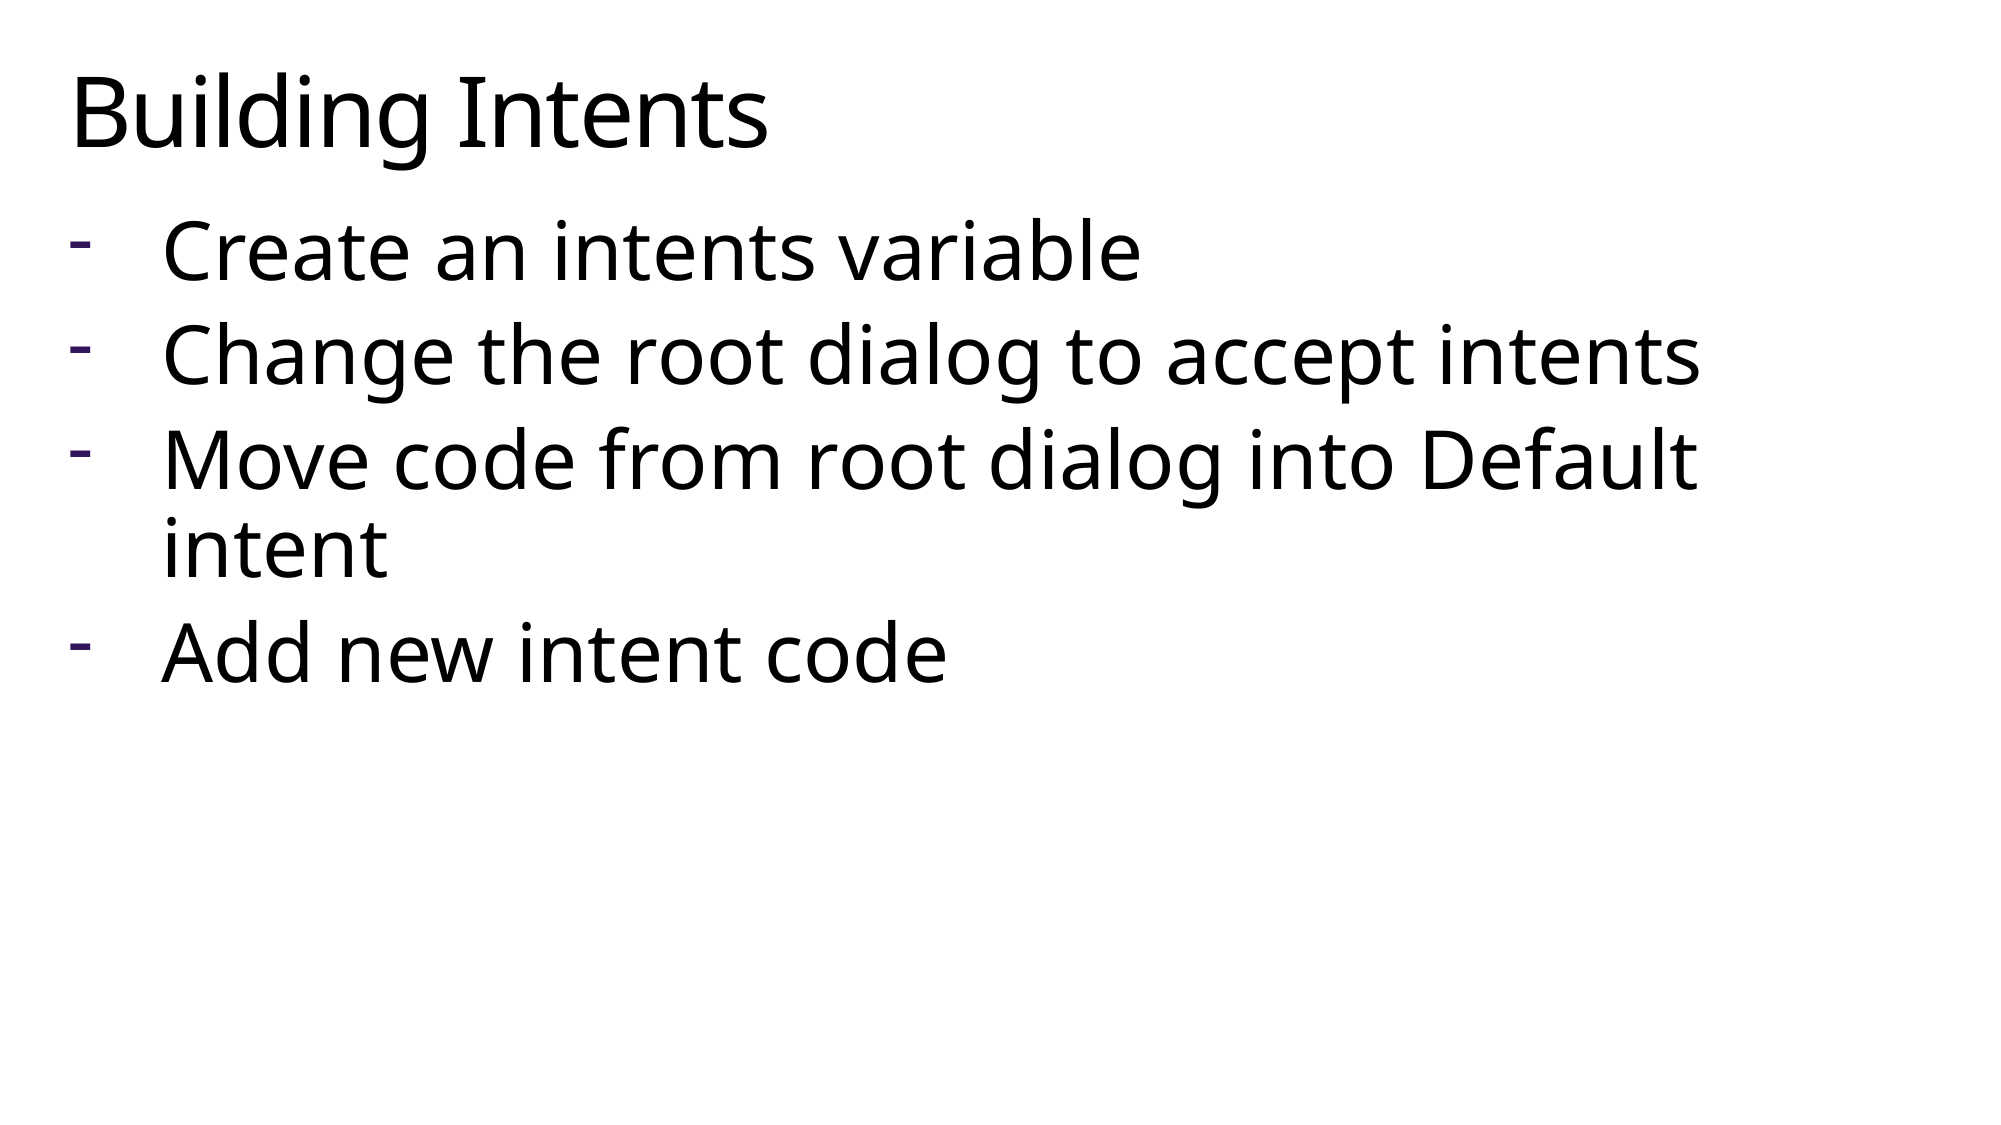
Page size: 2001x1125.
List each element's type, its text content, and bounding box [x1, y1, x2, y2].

title Building Intents [44, 47, 1957, 196]
list Create an intents variable Change the root dialog to accept intents Move code from root dialog into Default intent Add new intent code [44, 195, 1956, 750]
